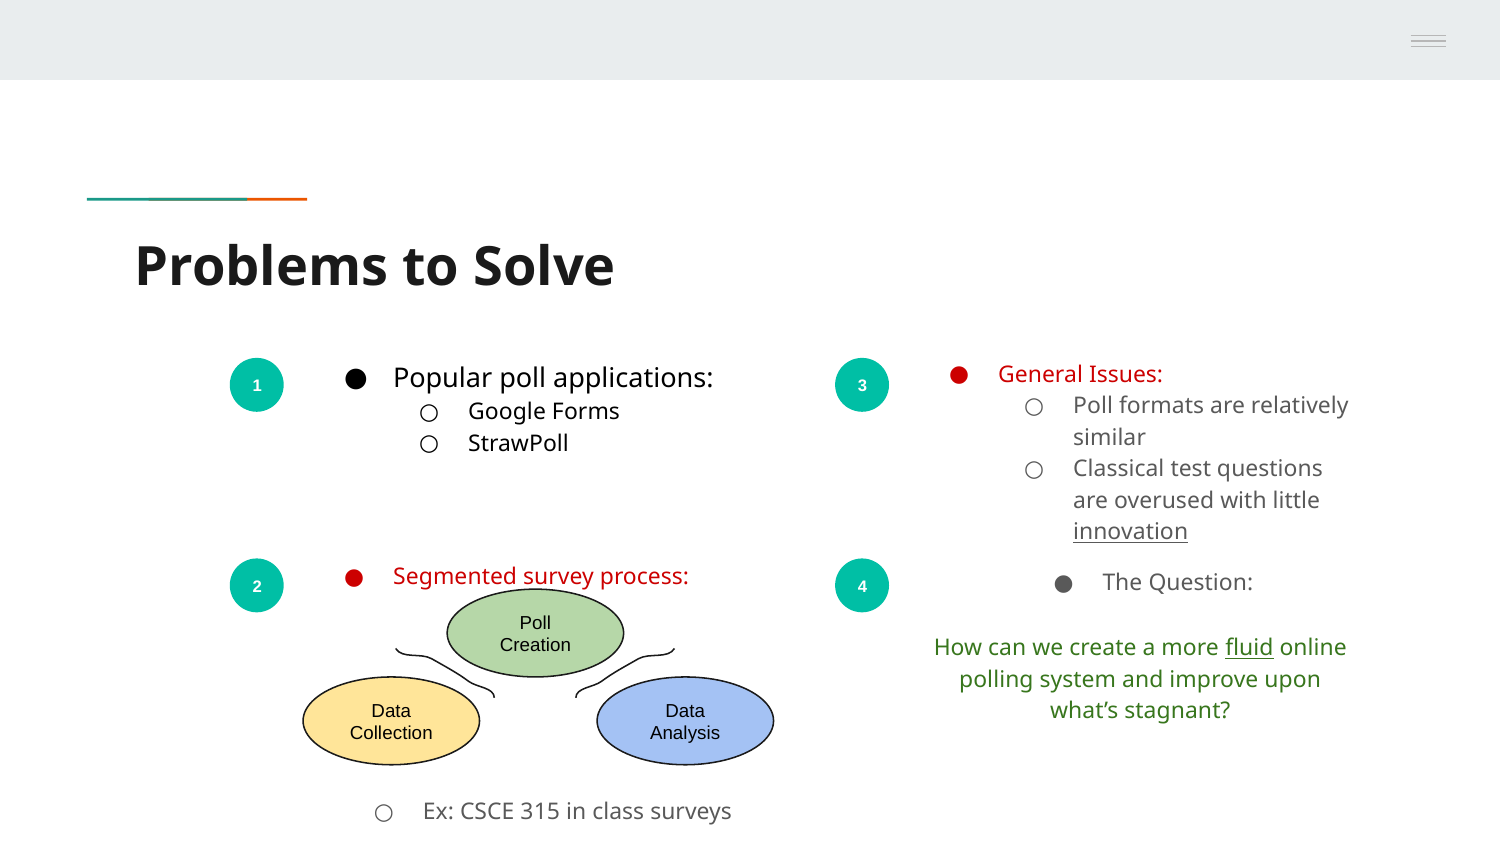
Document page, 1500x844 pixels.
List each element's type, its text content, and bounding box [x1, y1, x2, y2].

text_box Data Analysis [597, 676, 774, 765]
text_box Ex: CSCE 315 in class surveys [257, 777, 750, 840]
title Problems to Solve [119, 216, 1381, 305]
list Segmented survey process: [303, 542, 768, 716]
text_box [395, 648, 495, 698]
list The Question: How can we create a more fluid online polling system and improve upon what’s stagnant? [908, 548, 1373, 722]
text_box 4 [835, 558, 890, 613]
text_box 1 [229, 357, 284, 412]
text_box [575, 648, 675, 698]
text_box 2 [229, 558, 284, 613]
text_box 3 [835, 357, 890, 412]
text_box Data Collection [303, 676, 480, 765]
list General Issues: Poll formats are relatively similar Classical test questions are overused with little innovation [908, 340, 1373, 513]
text_box Poll Creation [447, 589, 624, 677]
list Popular poll applications: Google Forms StrawPoll [303, 340, 768, 513]
